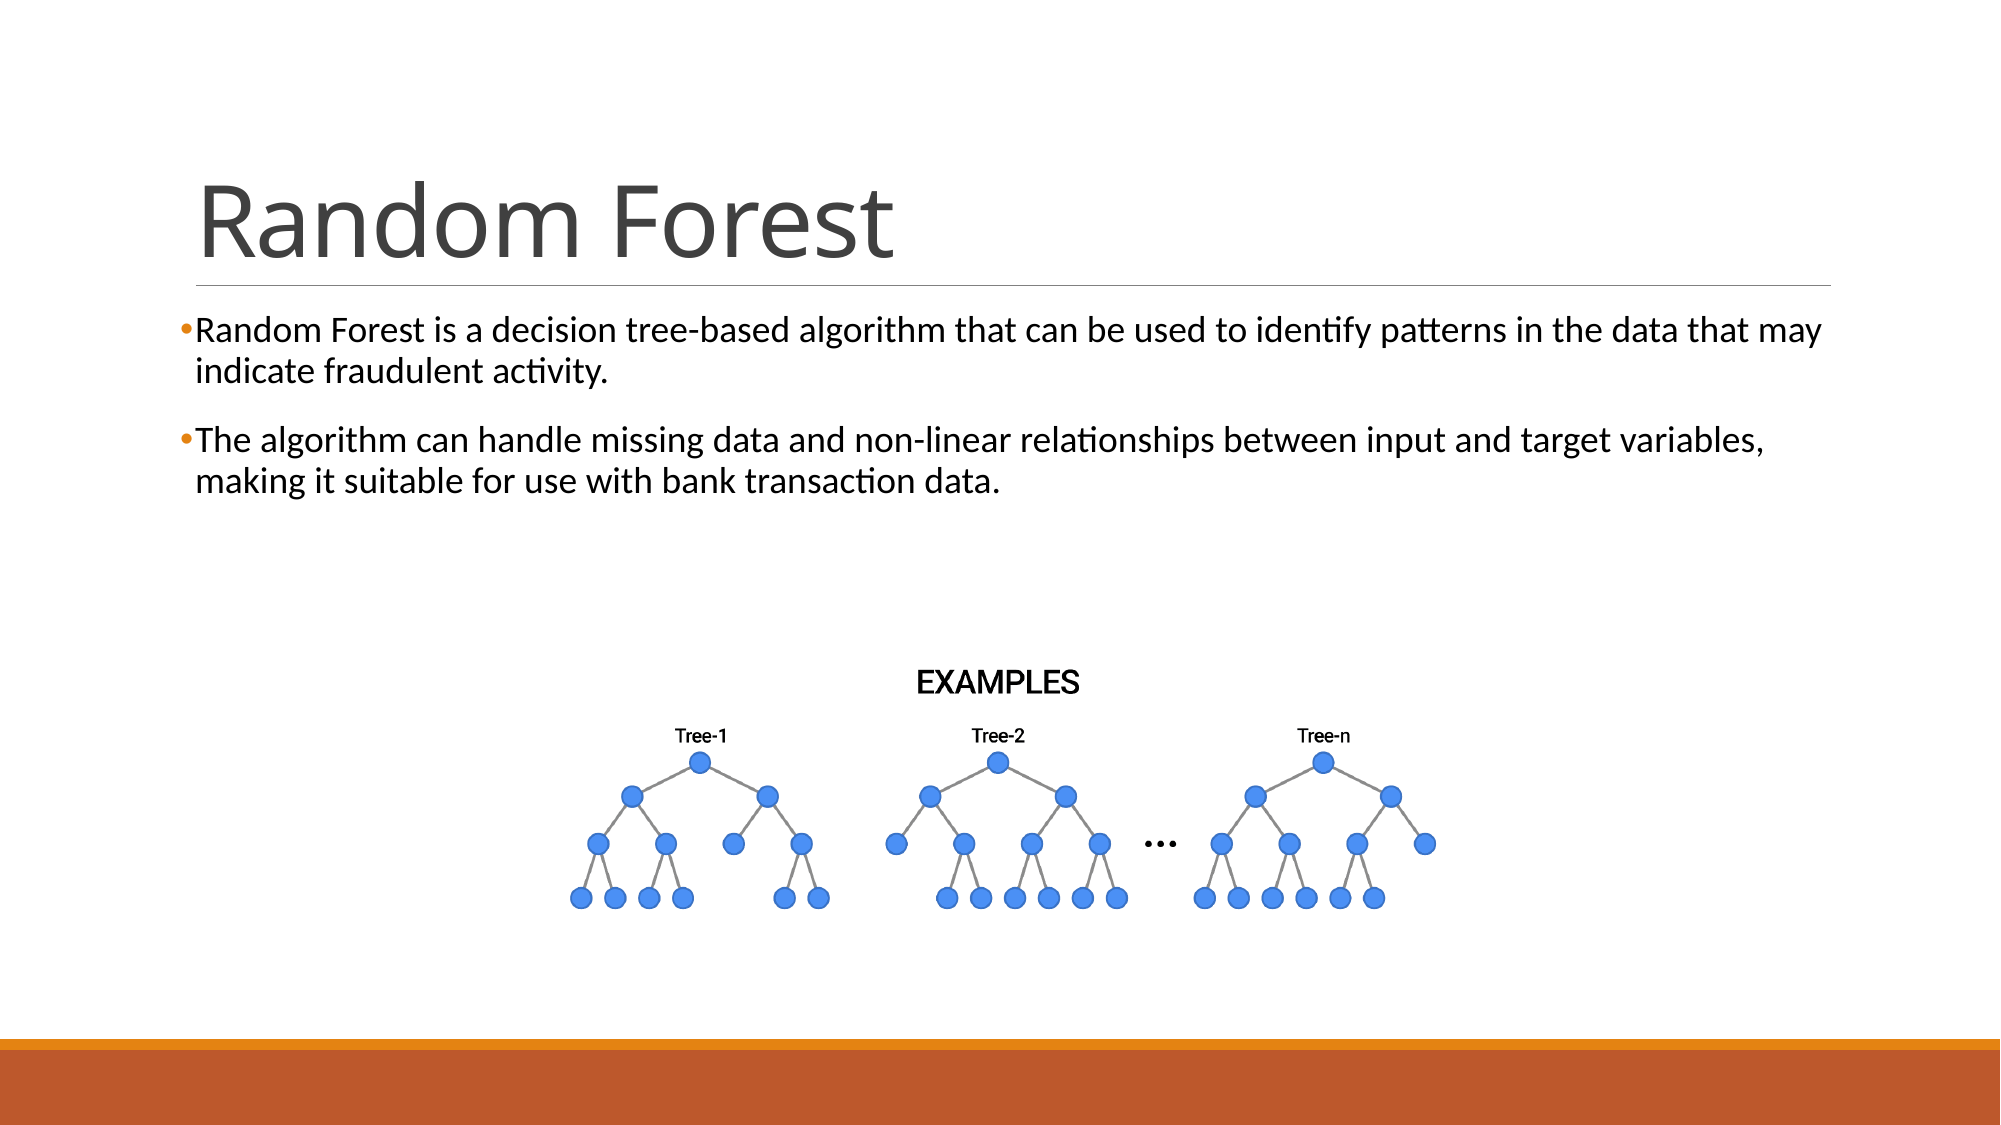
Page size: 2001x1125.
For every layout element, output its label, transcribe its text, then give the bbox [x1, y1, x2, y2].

list Random Forest is a decision tree-based algorithm that can be used to identify patterns in the data that may indicate fraudulent activity. The algorithm can handle missing data and non-linear relationships between input and target variables, making it suitable for use with bank transaction data. [180, 302, 1830, 963]
picture [562, 665, 1438, 1035]
title Random Forest [180, 47, 1830, 285]
